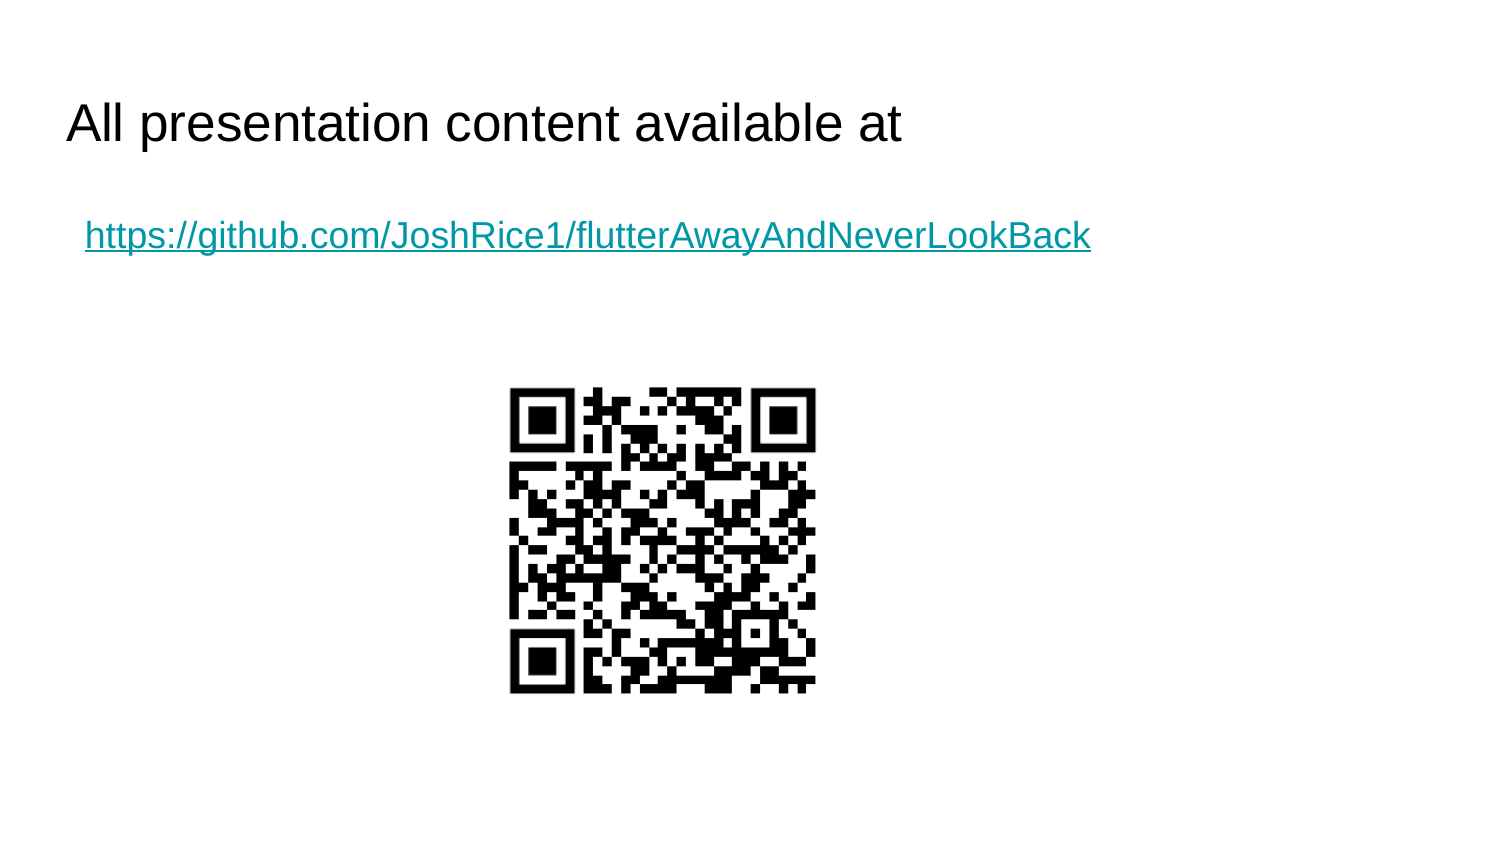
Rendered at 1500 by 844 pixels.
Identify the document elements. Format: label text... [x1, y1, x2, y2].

list https://github.com/JoshRice1/flutterAwayAndNeverLookBack [51, 189, 1449, 750]
picture [498, 378, 829, 707]
title All presentation content available at [51, 72, 1449, 167]
